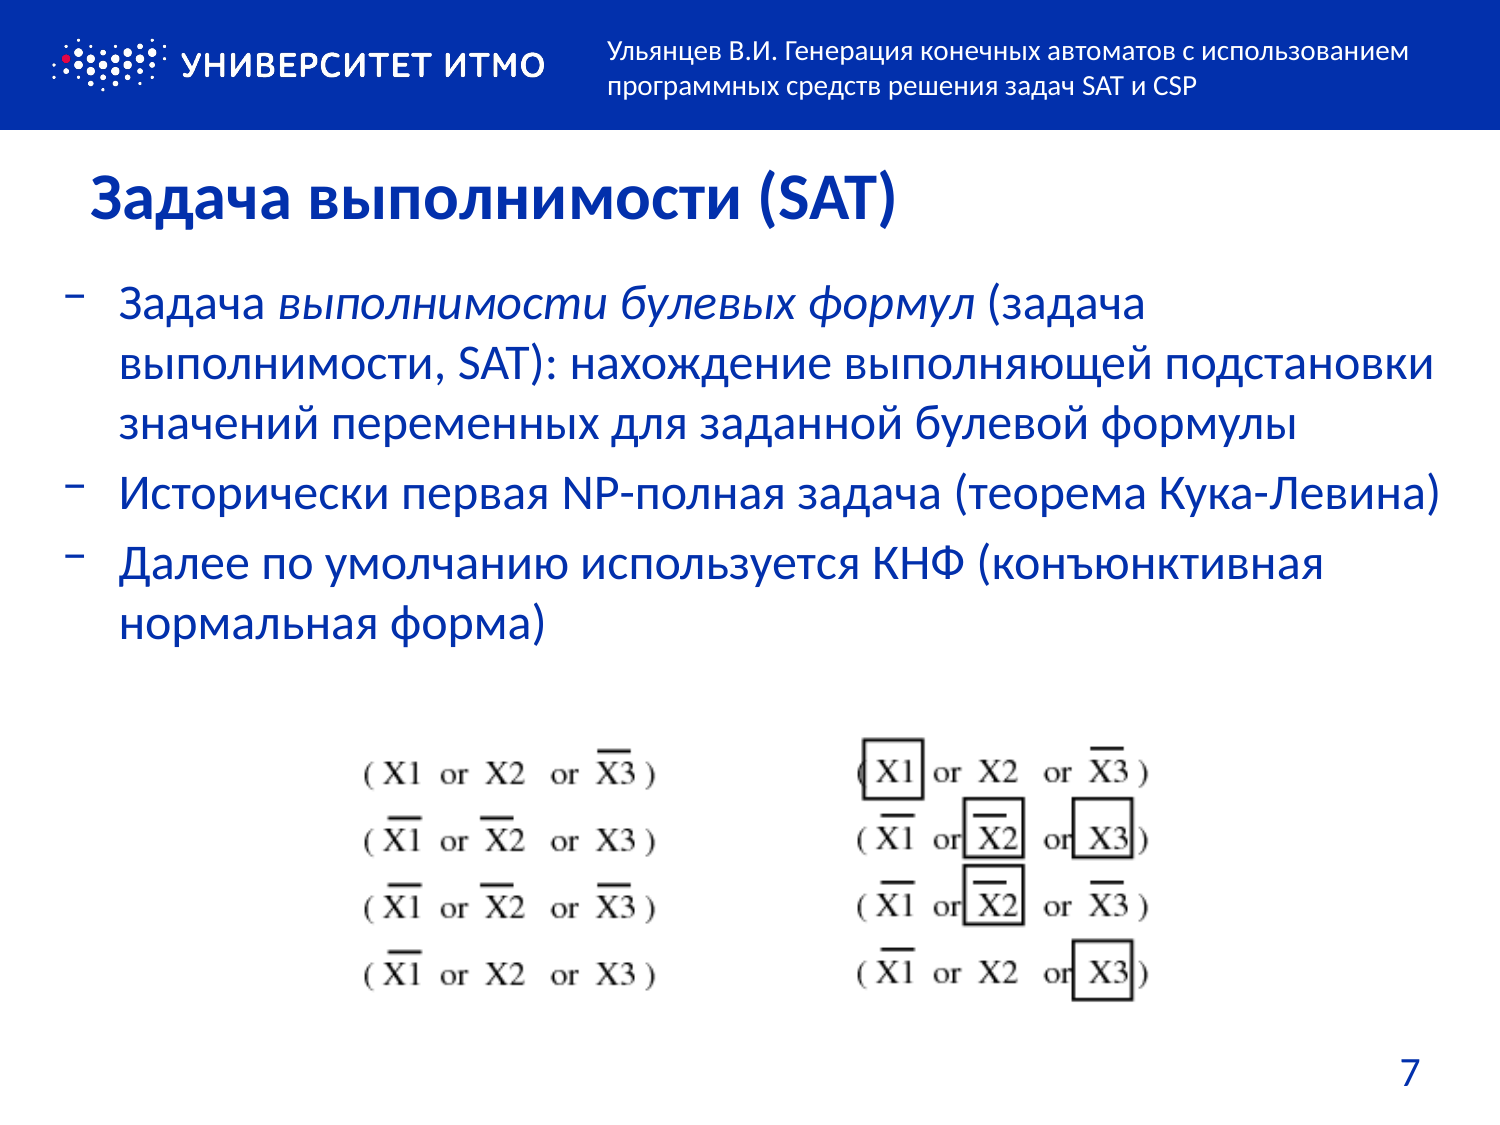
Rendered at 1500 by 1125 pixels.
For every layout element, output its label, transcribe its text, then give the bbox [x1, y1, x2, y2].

picture [820, 684, 1193, 1057]
list Задача выполнимости булевых формул (задача выполнимости, SAT): нахождение выполняющей подстановки значений переменных для заданной булевой формулы Исторически первая NP-полная задача (теорема Кука-Левина) Далее по умолчанию используется КНФ (конъюнктивная нормальная форма) [47, 261, 1482, 1057]
picture [328, 684, 701, 1057]
text_box Ульянцев В.И. Генерация конечных автоматов с использованием программных средств решения задач SAT и CSP [592, 24, 1449, 109]
picture [0, 0, 596, 130]
title Задача выполнимости (SAT) [74, 136, 1426, 250]
